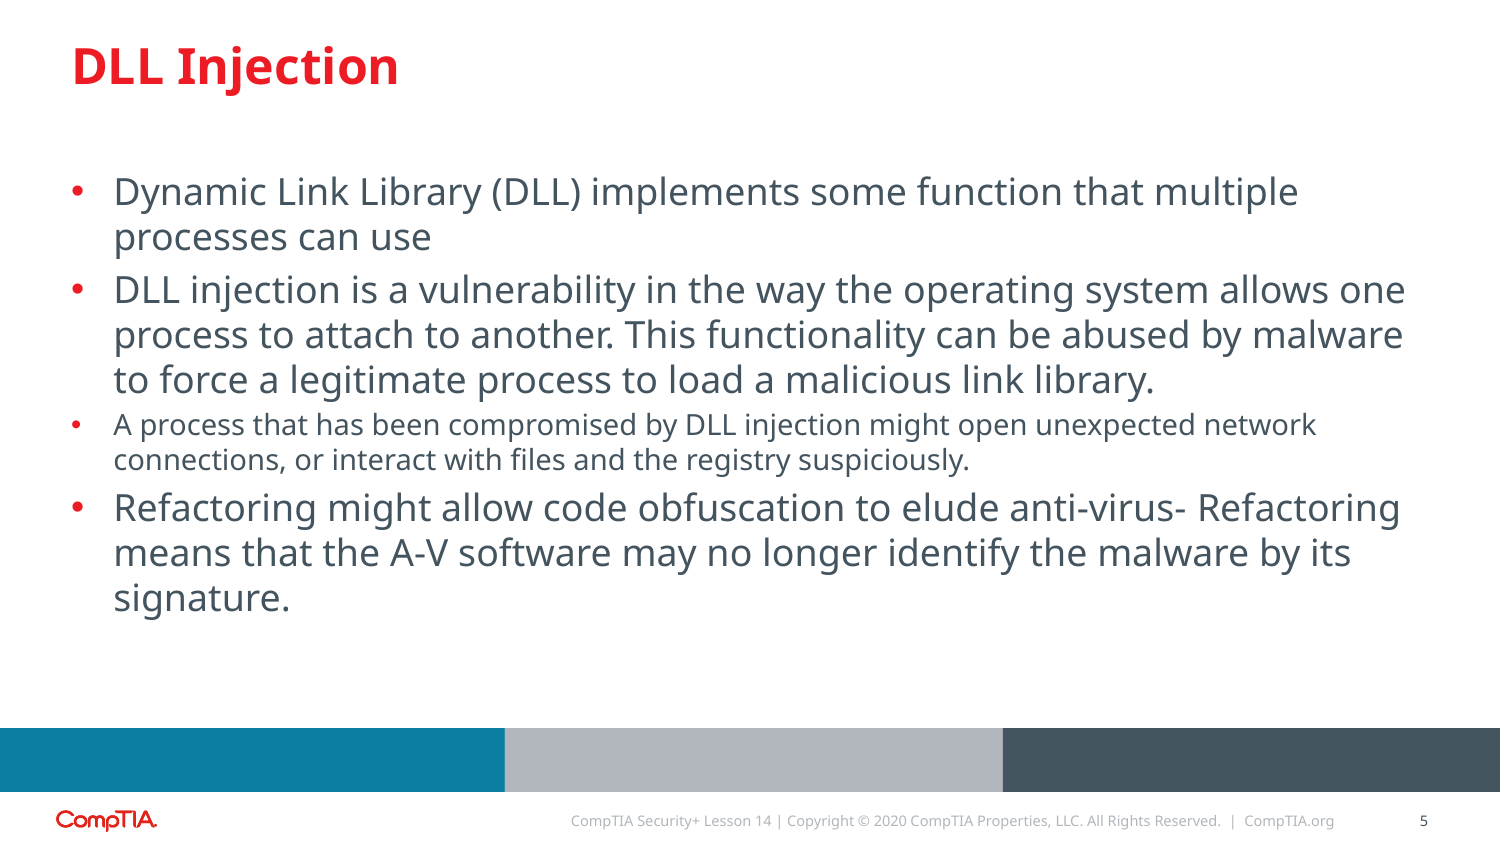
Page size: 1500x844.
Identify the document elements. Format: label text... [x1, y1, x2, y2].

slide_number 5 [1364, 798, 1444, 844]
footer CompTIA Security+ Lesson 14 | Copyright © 2020 CompTIA Properties, LLC. All Rights Reserved. | CompTIA.org [174, 798, 1351, 844]
title DLL Injection [56, 12, 1444, 117]
picture [505, 728, 1500, 792]
list Dynamic Link Library (DLL) implements some function that multiple processes can use DLL injection is a vulnerability in the way the operating system allows one process to attach to another. This functionality can be abused by malware to force a legitimate process to load a malicious link library. A process that has been compromised by DLL injection might open unexpected network connections, or interact with files and the registry suspiciously. Refactoring might allow code obfuscation to elude anti-virus- Refactoring means that the A-V software may no longer identify the malware by its signature. [56, 160, 1444, 706]
